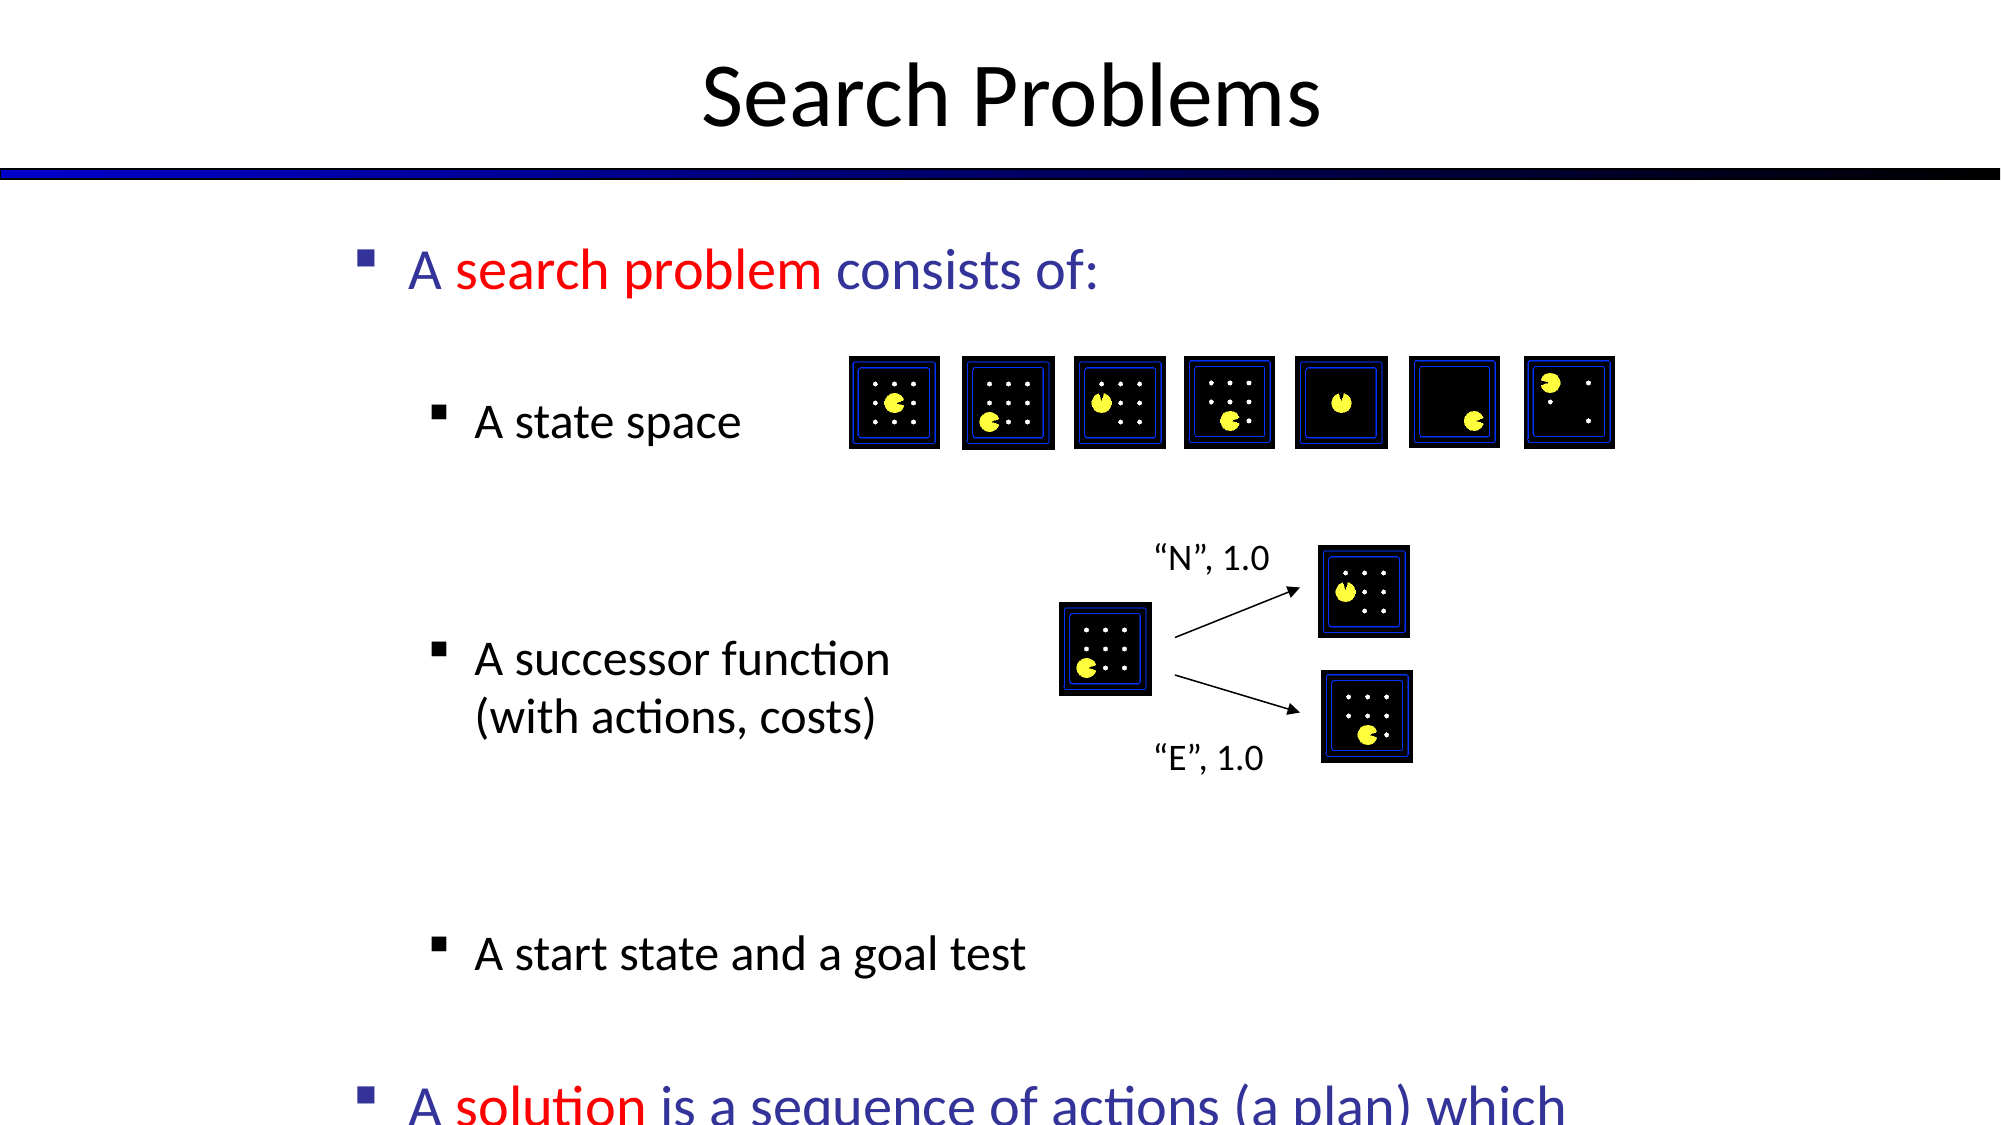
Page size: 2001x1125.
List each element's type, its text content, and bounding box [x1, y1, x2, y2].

picture [1318, 545, 1410, 638]
text_box [1174, 674, 1300, 715]
picture [1524, 356, 1615, 449]
text_box [1174, 586, 1300, 638]
picture [1409, 356, 1501, 448]
title Search Problems [12, 0, 2000, 184]
list A search problem consists of: A state space A successor function (with actions, costs) A start state and a goal test A solution is a sequence of actions (a plan) which transforms the start state to a goal state [337, 237, 1688, 1038]
text_box “E”, 1.0 [1137, 724, 1325, 785]
text_box “N”, 1.0 [1137, 524, 1300, 585]
picture [1184, 356, 1276, 449]
picture [962, 356, 1055, 451]
picture [1059, 602, 1152, 696]
picture [849, 356, 940, 449]
picture [1321, 670, 1413, 763]
picture [1295, 356, 1388, 449]
picture [1074, 356, 1166, 449]
